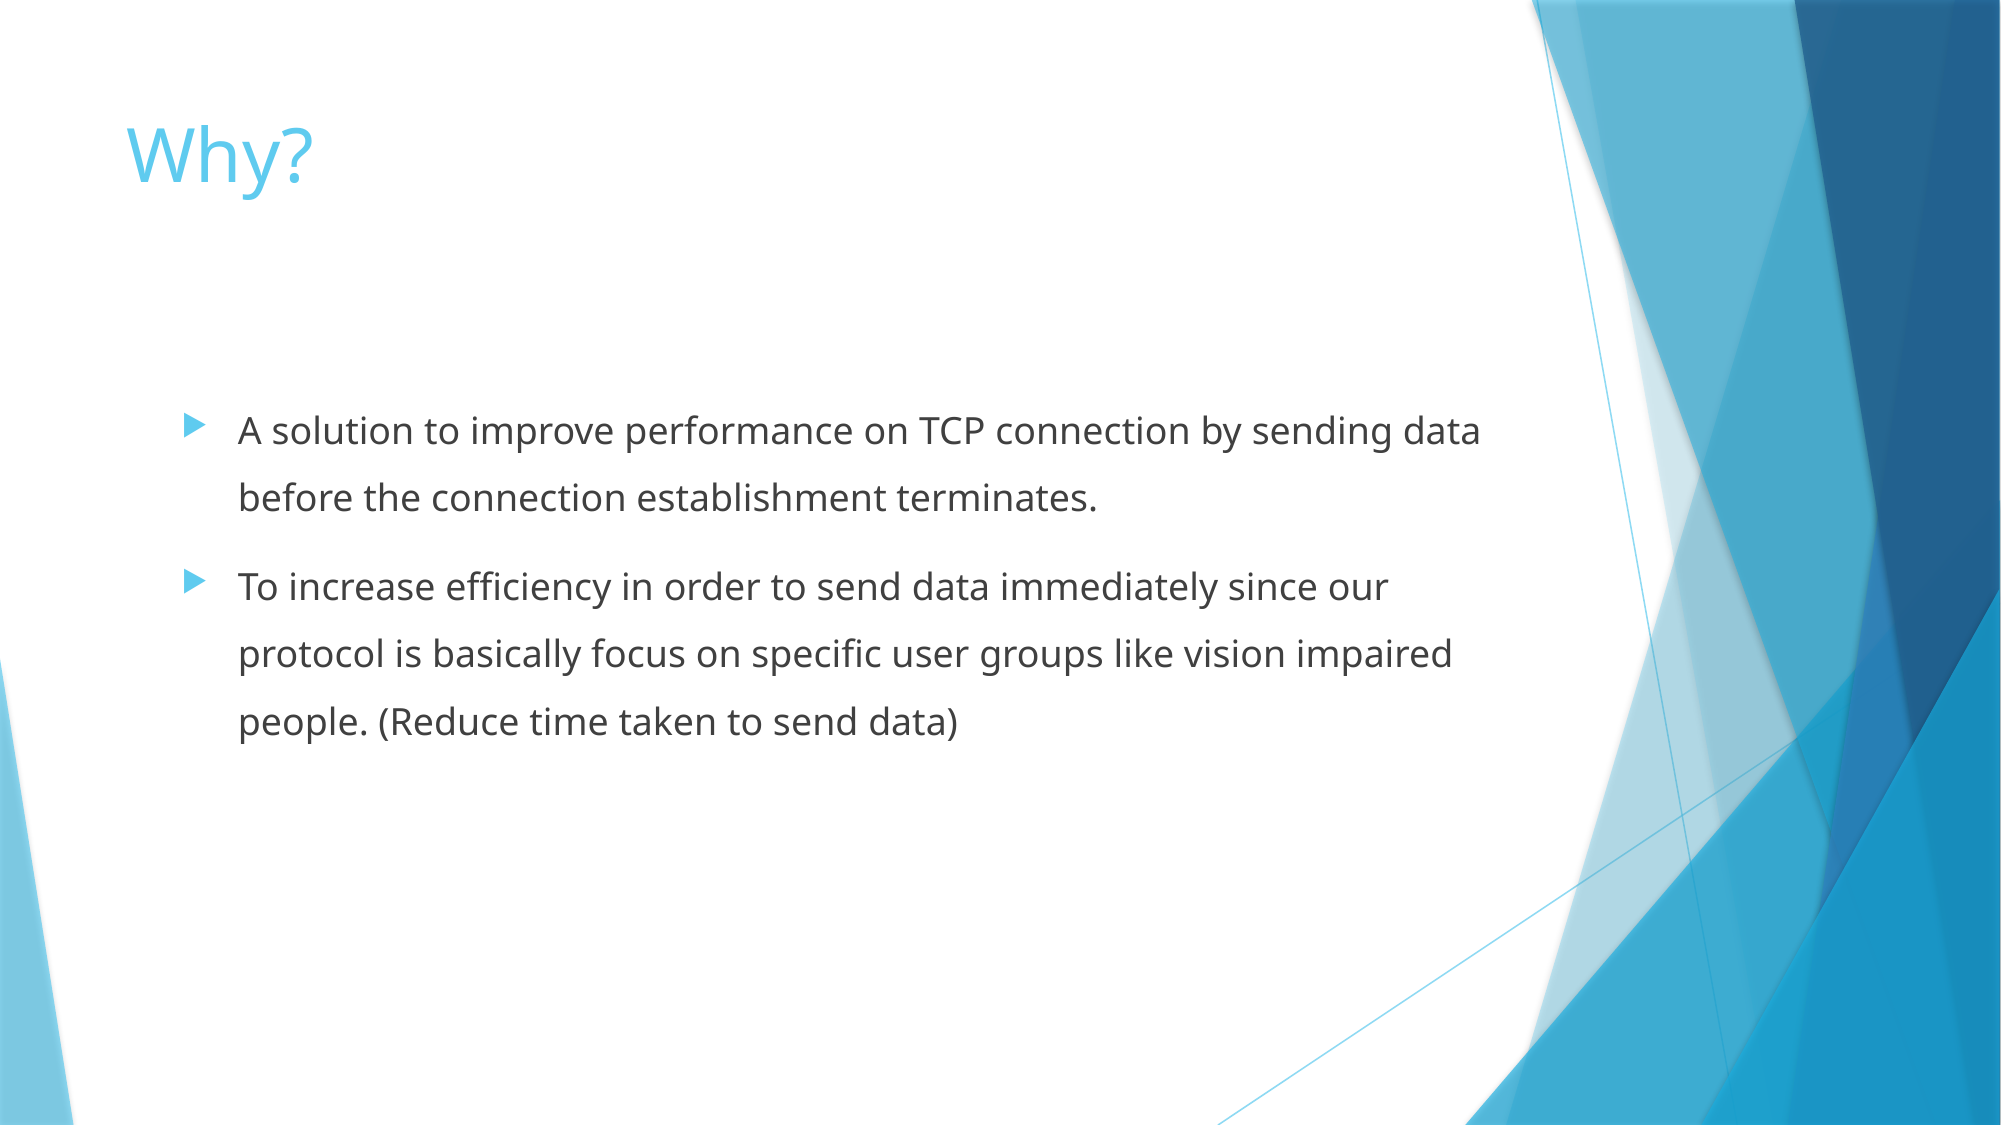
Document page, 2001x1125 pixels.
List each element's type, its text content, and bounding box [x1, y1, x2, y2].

list A solution to improve performance on TCP connection by sending data before the connection establishment terminates. To increase efficiency in order to send data immediately since our protocol is basically focus on specific user groups like vision impaired people. (Reduce time taken to send data) [166, 317, 1517, 926]
title Why? [111, 99, 1522, 317]
